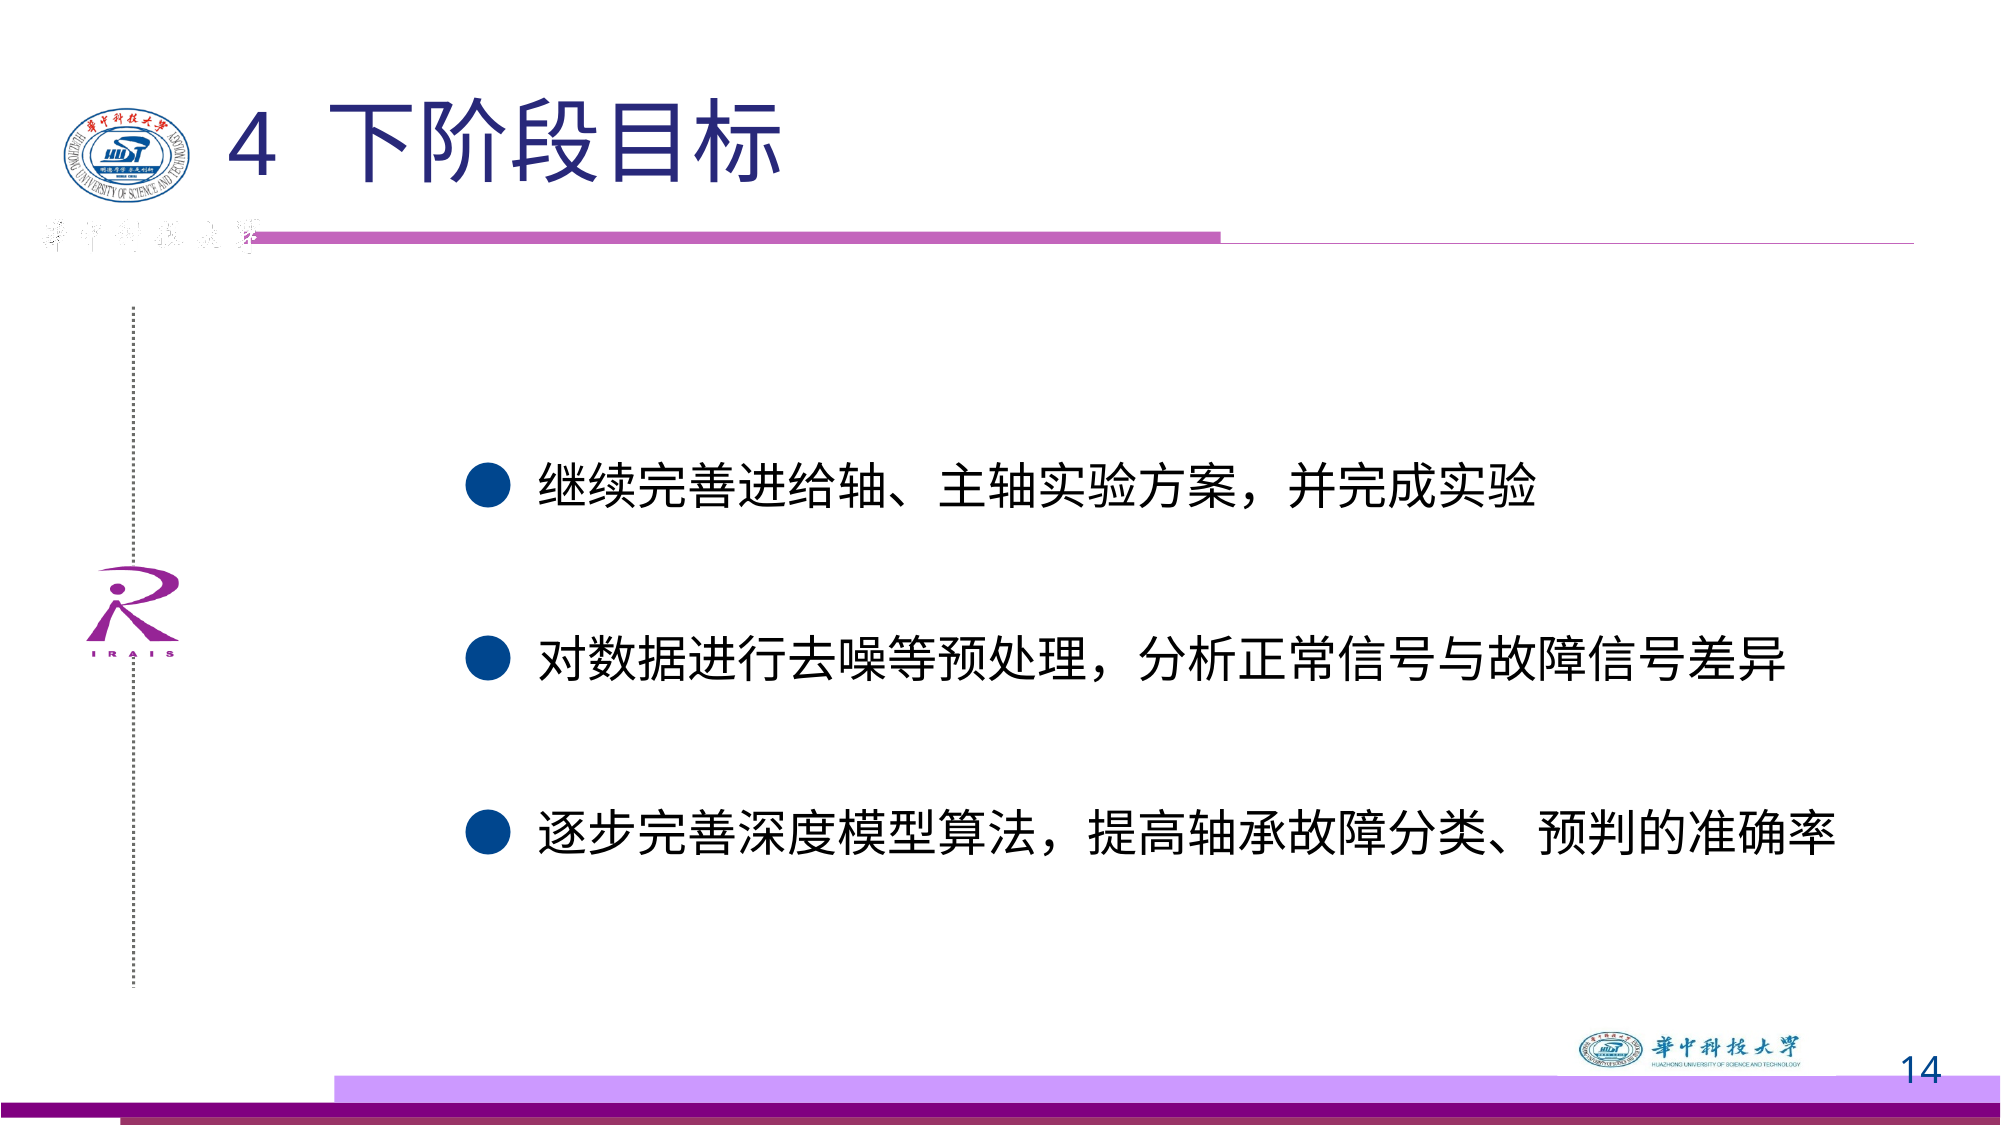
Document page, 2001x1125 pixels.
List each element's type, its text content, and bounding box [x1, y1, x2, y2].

text_box ● 继续完善进给轴、主轴实验方案，并完成实验 [449, 416, 1860, 522]
picture [86, 566, 179, 657]
text_box ● 对数据进行去噪等预处理，分析正常信号与故障信号差异 [449, 590, 1860, 696]
picture [40, 90, 260, 254]
picture [1557, 1026, 1837, 1076]
title 4 下阶段目标 [212, 45, 1930, 233]
text_box ● 逐步完善深度模型算法，提高轴承故障分类、预判的准确率 [449, 764, 1860, 869]
text_box 14 [1884, 1038, 2000, 1099]
